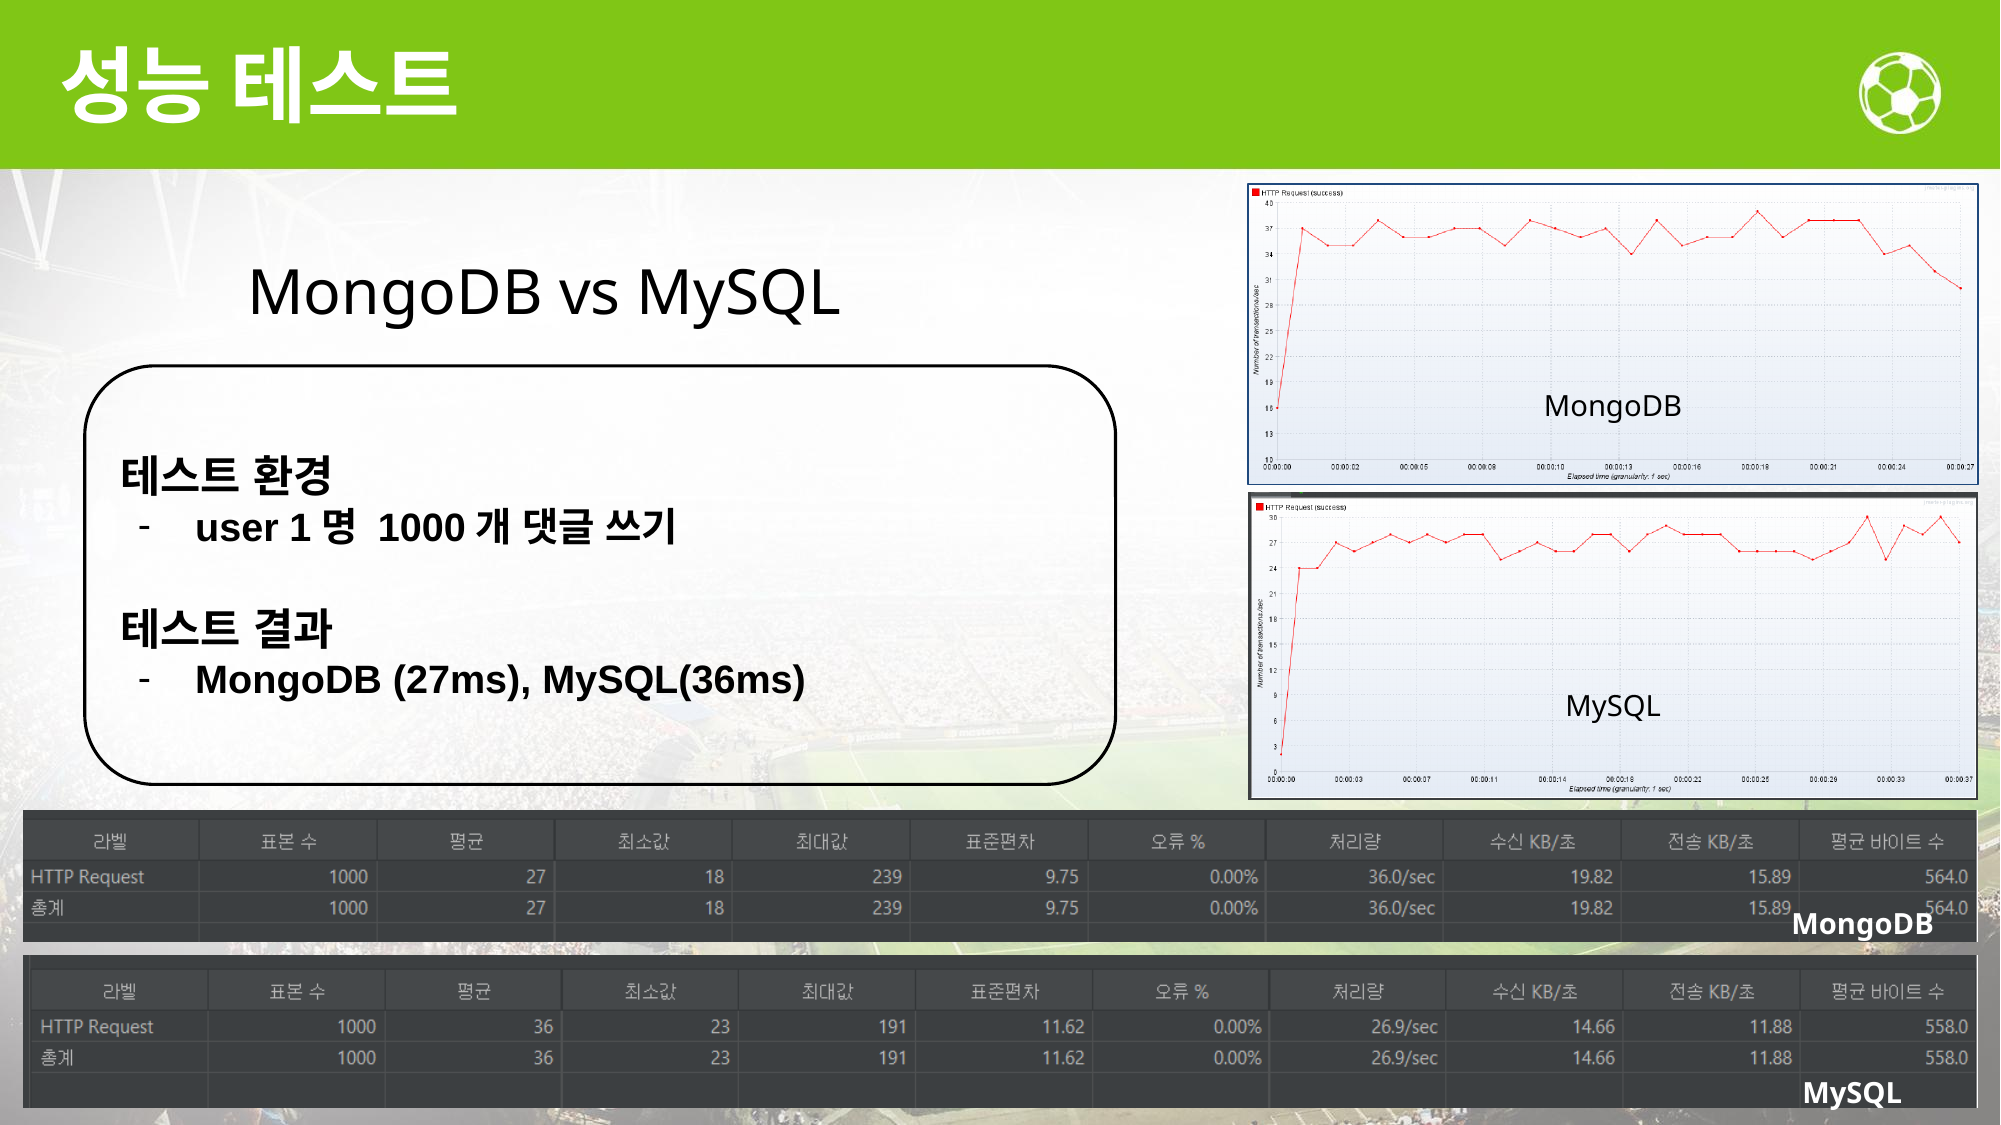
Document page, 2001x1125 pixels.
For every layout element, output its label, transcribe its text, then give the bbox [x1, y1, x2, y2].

picture [0, 0, 2000, 1125]
text_box MySQL [1727, 1119, 1978, 1125]
text_box MongoDB [1976, 890, 1988, 956]
title 성능 테스트 [43, 17, 1401, 149]
text_box 테스트 환경 user 1명 1000개 댓글 쓰기 테스트 결과 MongoDB (27ms), MySQL(36ms) [84, 365, 1116, 785]
text_box MongoDB vs MySQL [232, 236, 1116, 342]
